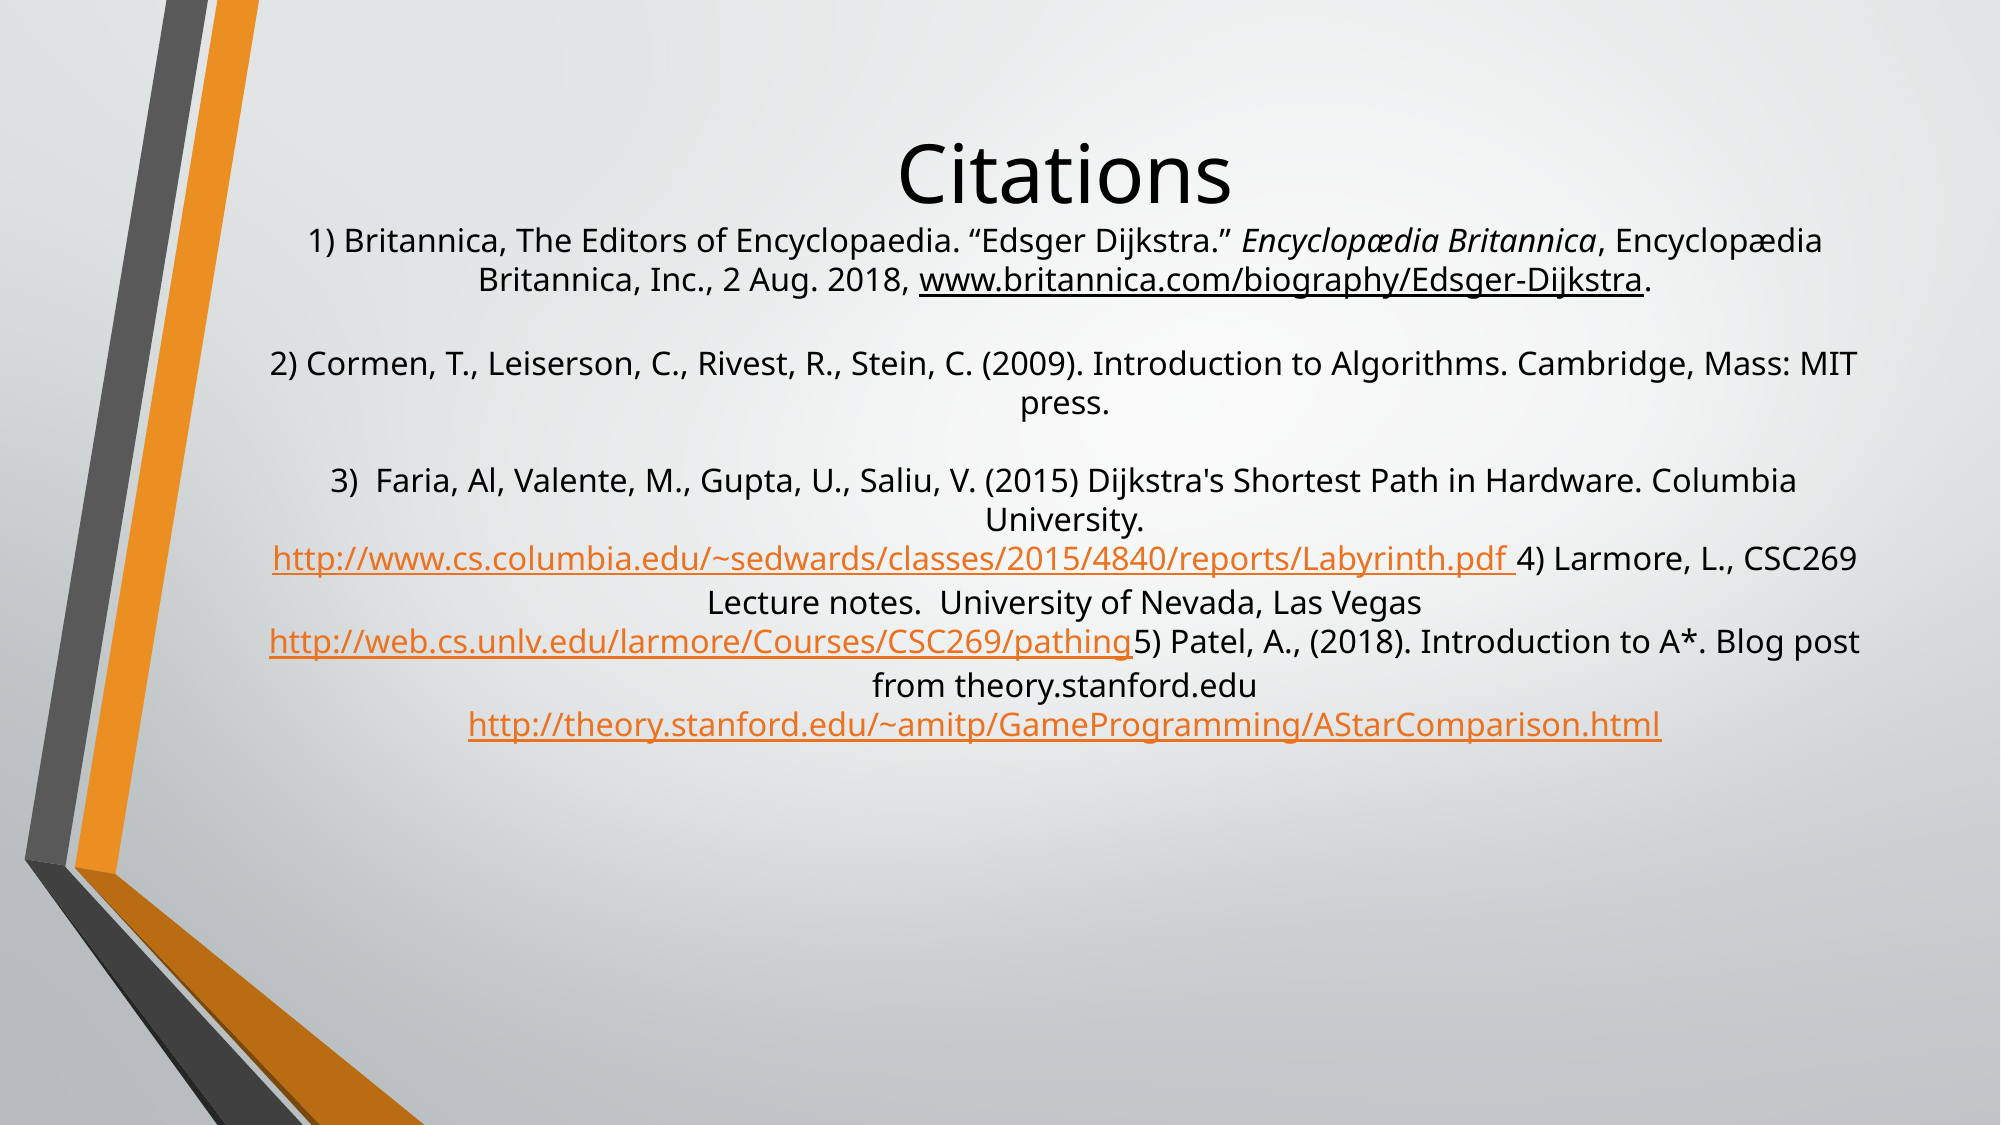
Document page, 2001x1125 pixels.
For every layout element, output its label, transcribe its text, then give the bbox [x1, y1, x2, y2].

title Citations 1) Britannica, The Editors of Encyclopaedia. “Edsger Dijkstra.” Encyclopædia Britannica, Encyclopædia Britannica, Inc., 2 Aug. 2018, www.britannica.com/biography/Edsger-Dijkstra. 2) Cormen, T., Leiserson, C., Rivest, R., Stein, C. (2009). Introduction to Algorithms. Cambridge, Mass: MIT press. 3) Faria, Al, Valente, M., Gupta, U., Saliu, V. (2015) Dijkstra's Shortest Path in Hardware. Columbia University. http://www.cs.columbia.edu/~sedwards/classes/2015/4840/reports/Labyrinth.pdf 4) Larmore, L., CSC269 Lecture notes. University of Nevada, Las Vegas http://web.cs.unlv.edu/larmore/Courses/CSC269/pathing 5) Patel, A., (2018). Introduction to A*. Blog post from theory.stanford.edu http://theory.stanford.edu/~amitp/GameProgramming/AStarComparison.html [243, 112, 1887, 759]
